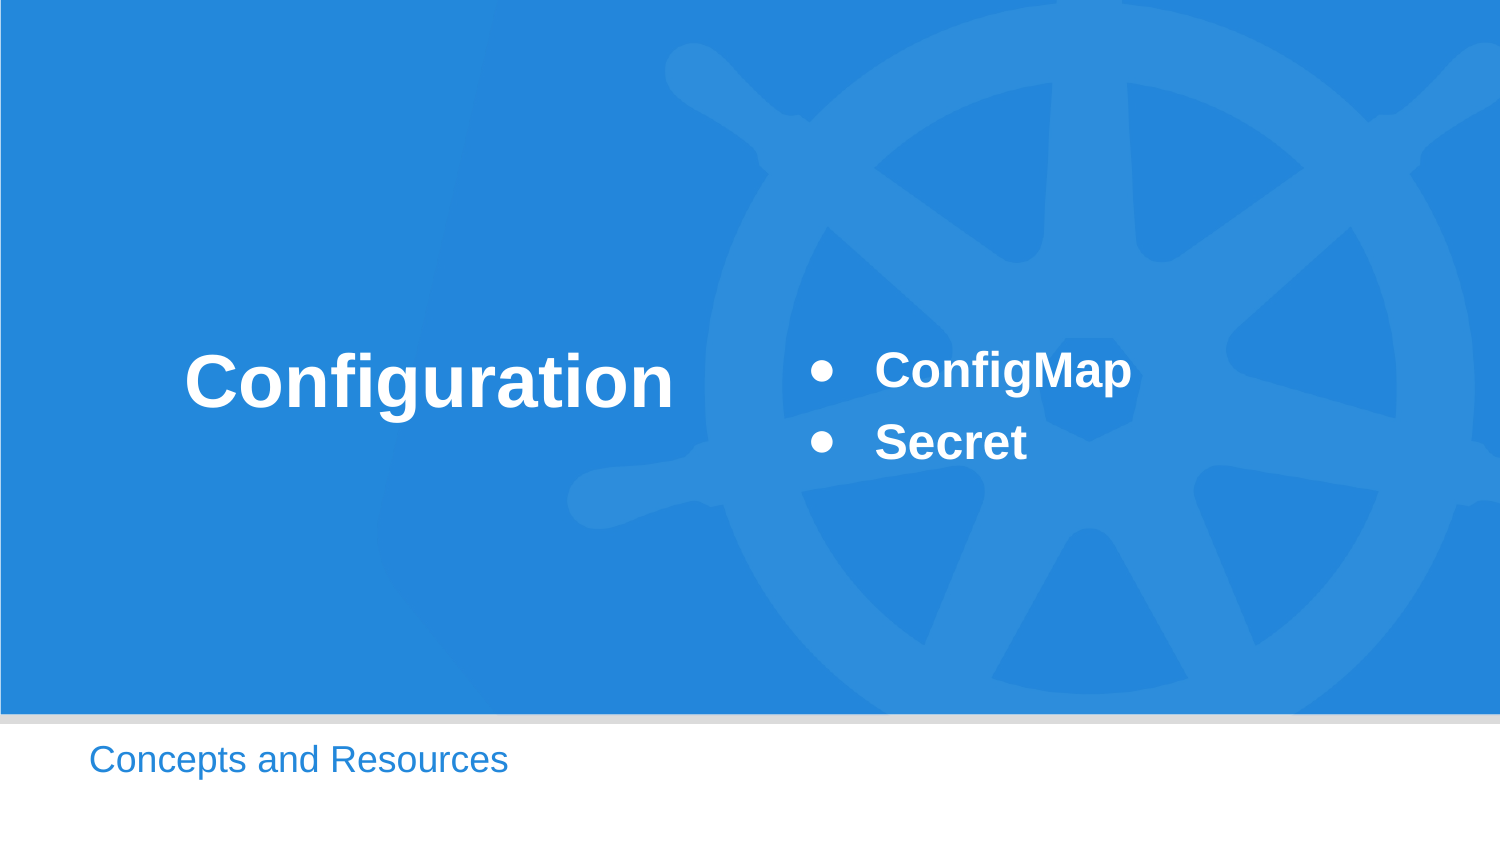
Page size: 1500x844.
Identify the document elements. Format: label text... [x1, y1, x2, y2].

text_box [0, 0, 1500, 725]
text_box Concepts and Resources [86, 733, 512, 781]
